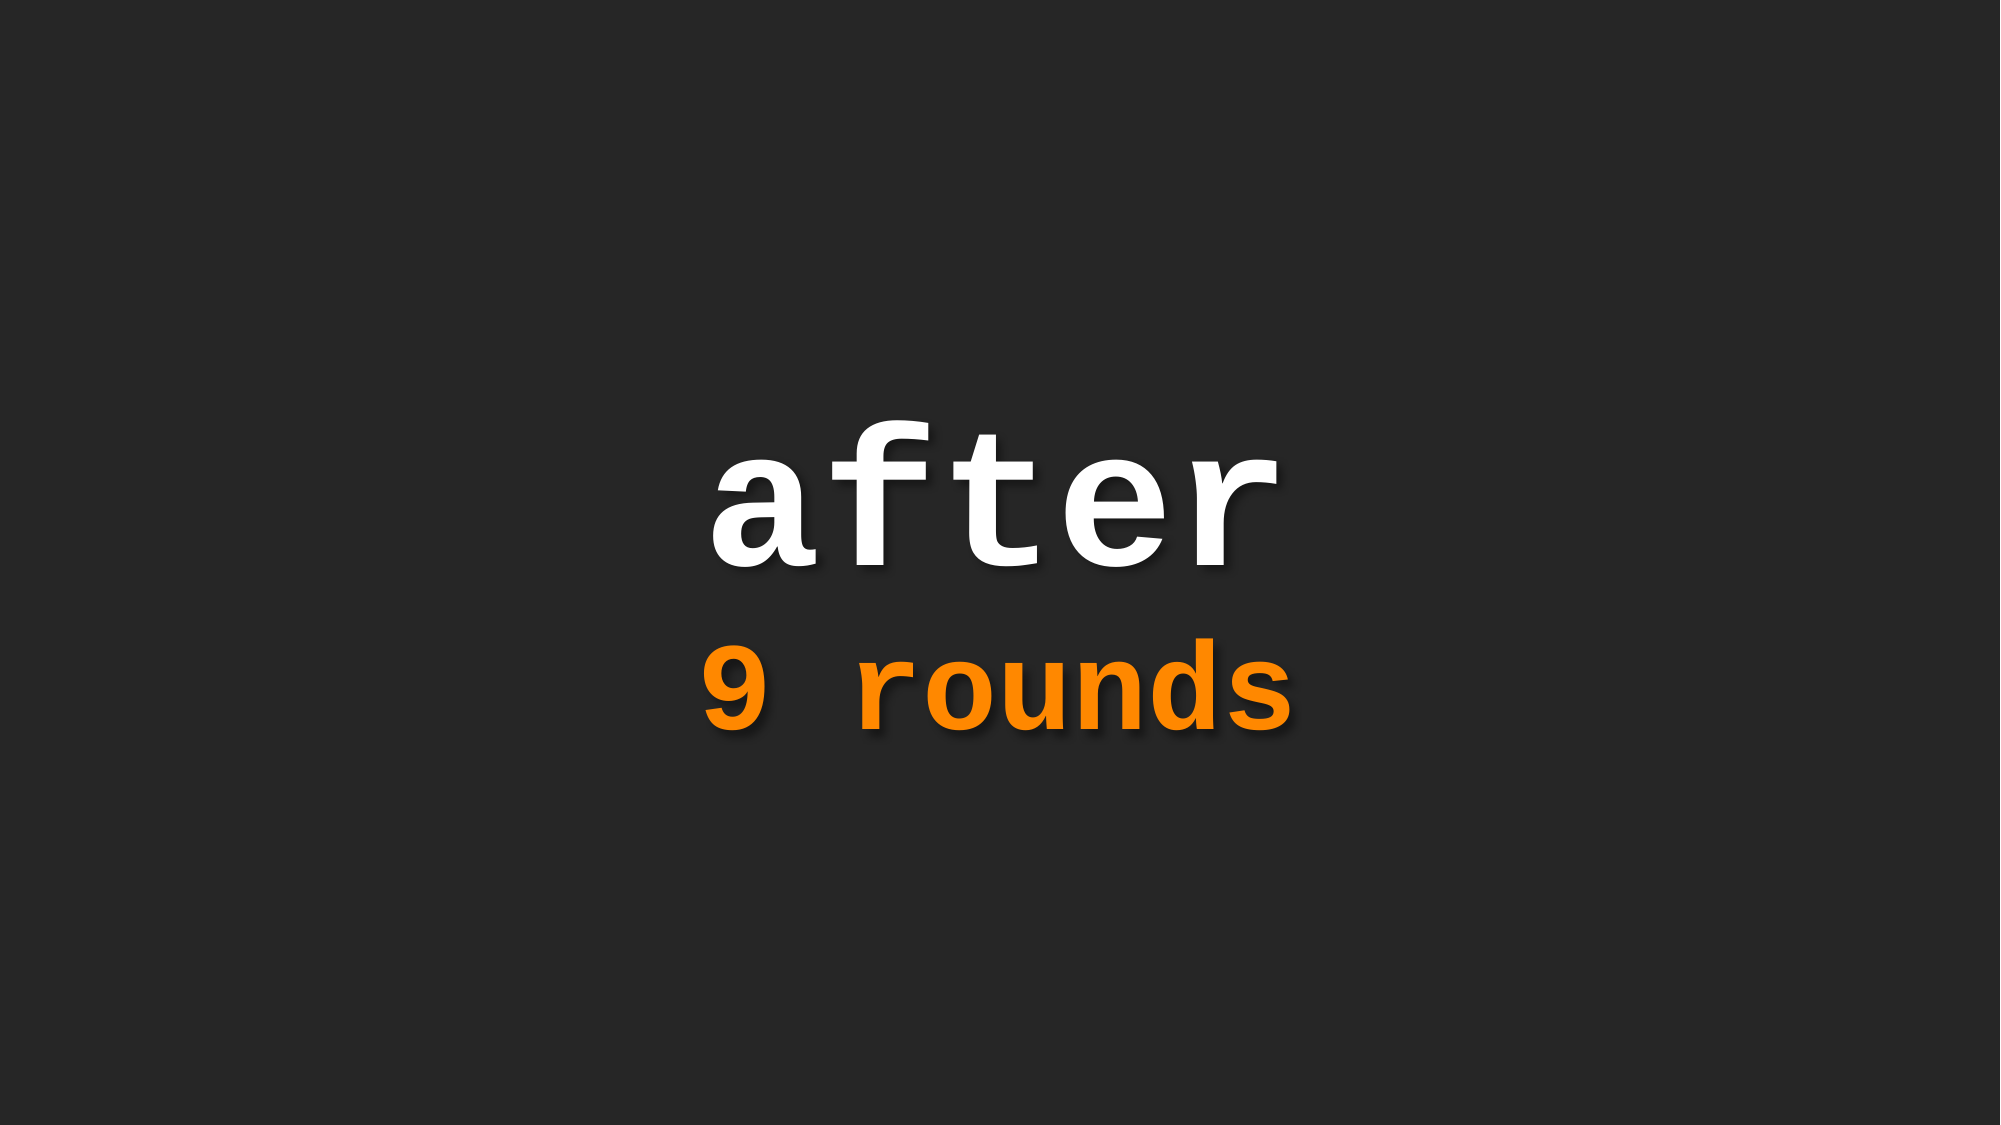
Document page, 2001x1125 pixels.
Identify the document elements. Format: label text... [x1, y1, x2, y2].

text_box after 9 rounds [153, 362, 1917, 763]
